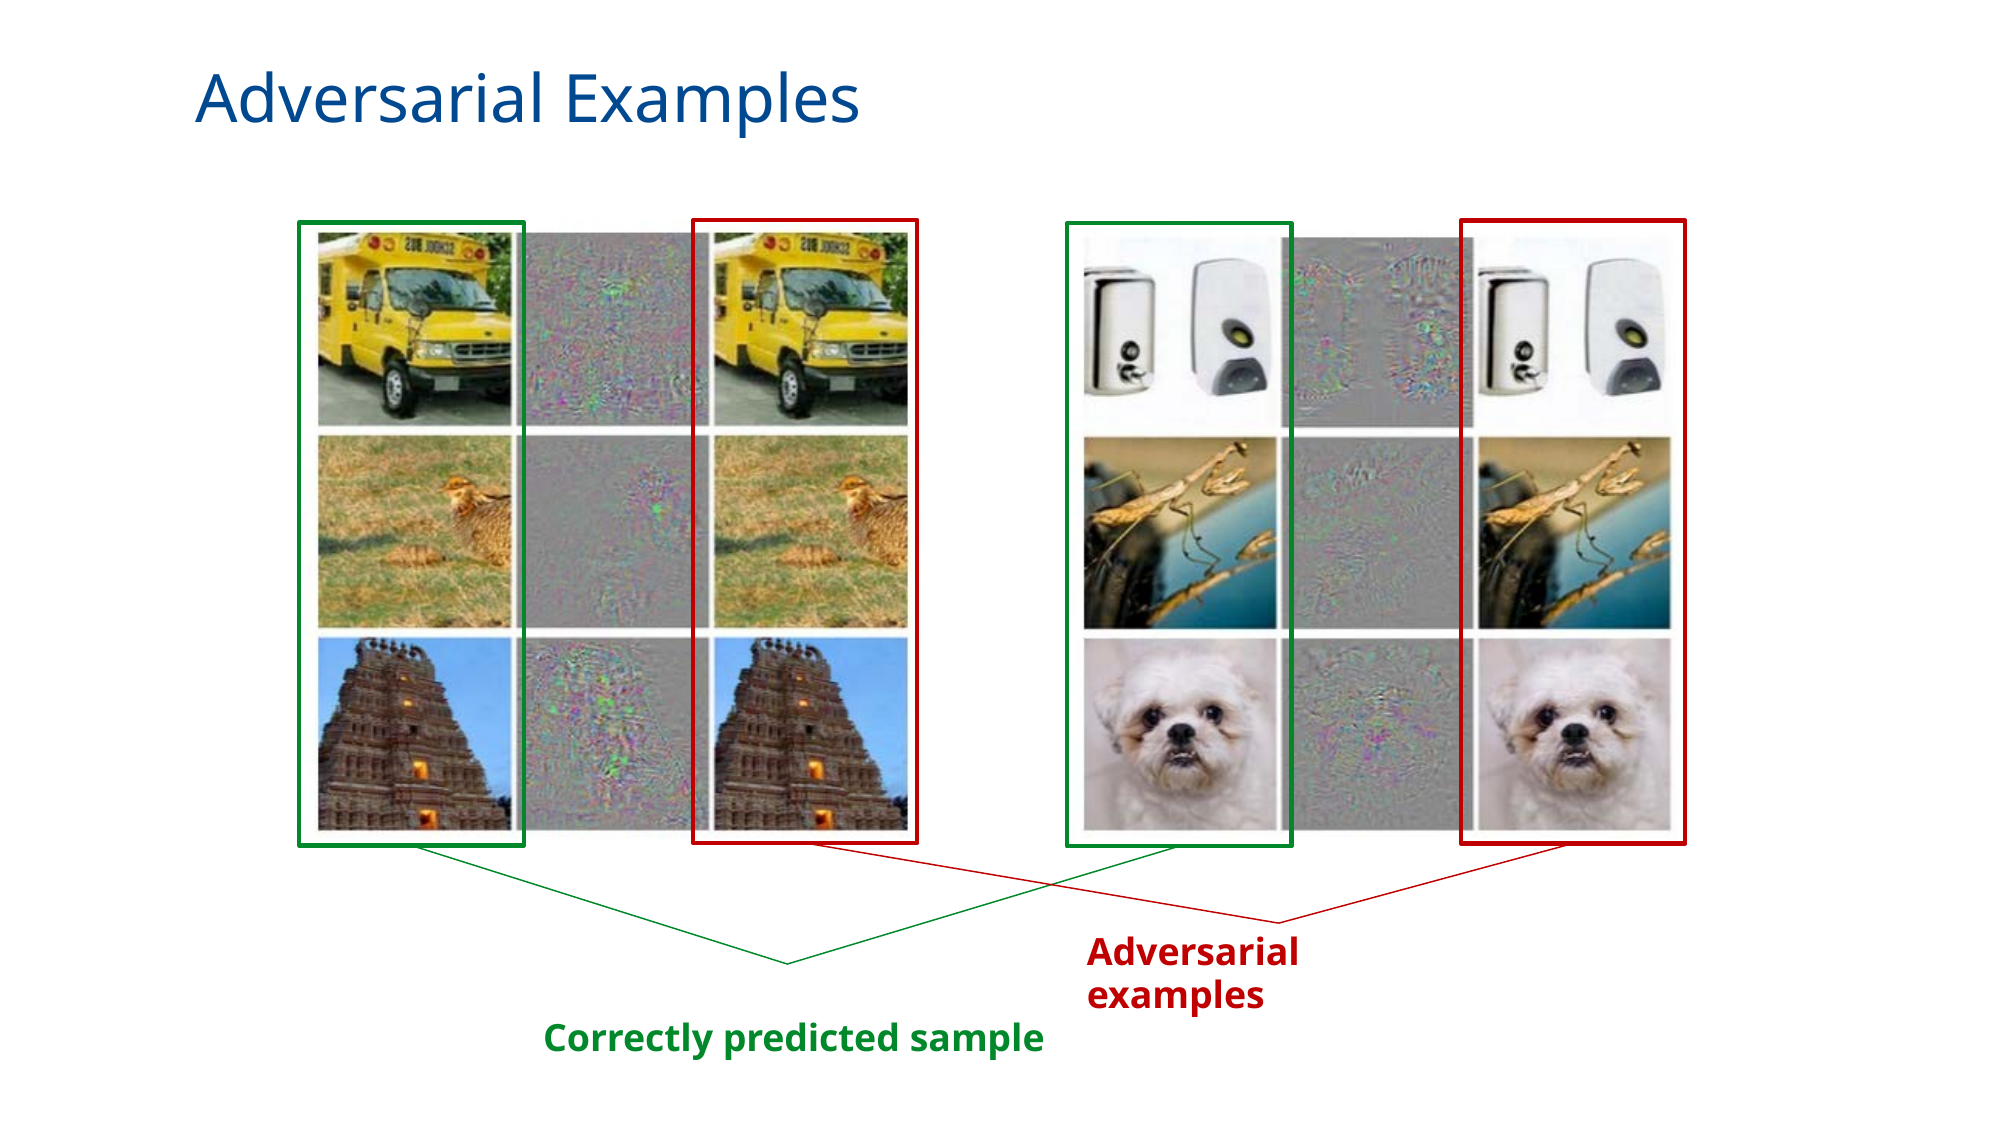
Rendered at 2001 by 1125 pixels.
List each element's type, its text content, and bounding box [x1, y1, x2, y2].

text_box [297, 217, 1688, 966]
text_box Adversarial examples Correctly predicted sample [541, 966, 704, 1059]
text_box Adversarial examples Correctly predicted sample [744, 966, 1015, 1059]
text_box Adversarial examples Correctly predicted sample [1159, 966, 1469, 1059]
slide_number 74 [704, 966, 744, 1125]
title Adversarial Examples [193, 0, 890, 190]
footer InfoLab [1015, 966, 1159, 1125]
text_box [804, 842, 1574, 925]
